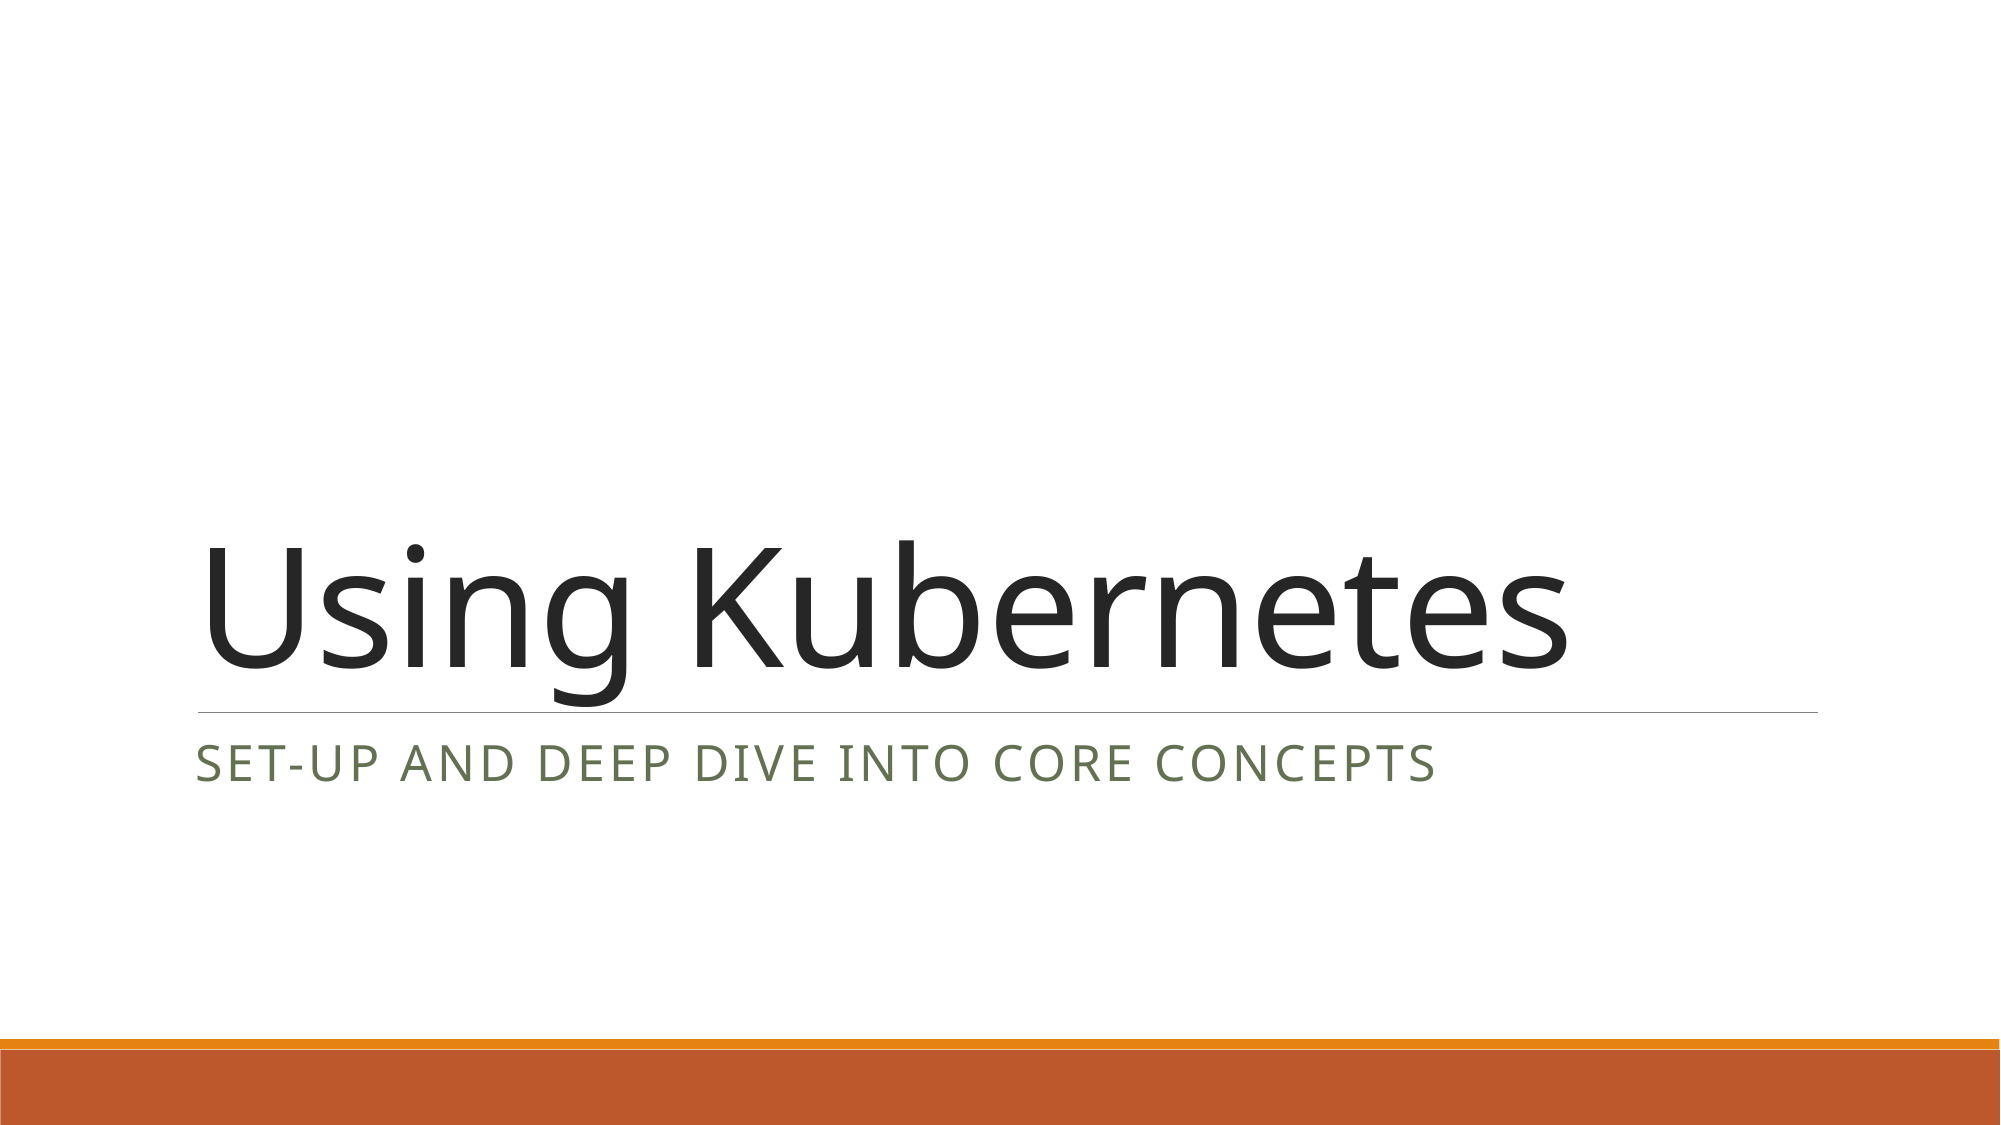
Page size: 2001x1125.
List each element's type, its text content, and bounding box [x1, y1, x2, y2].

title Using Kubernetes [180, 124, 1830, 710]
list Set-up and Deep Dive into Core Concepts [180, 730, 1830, 918]
